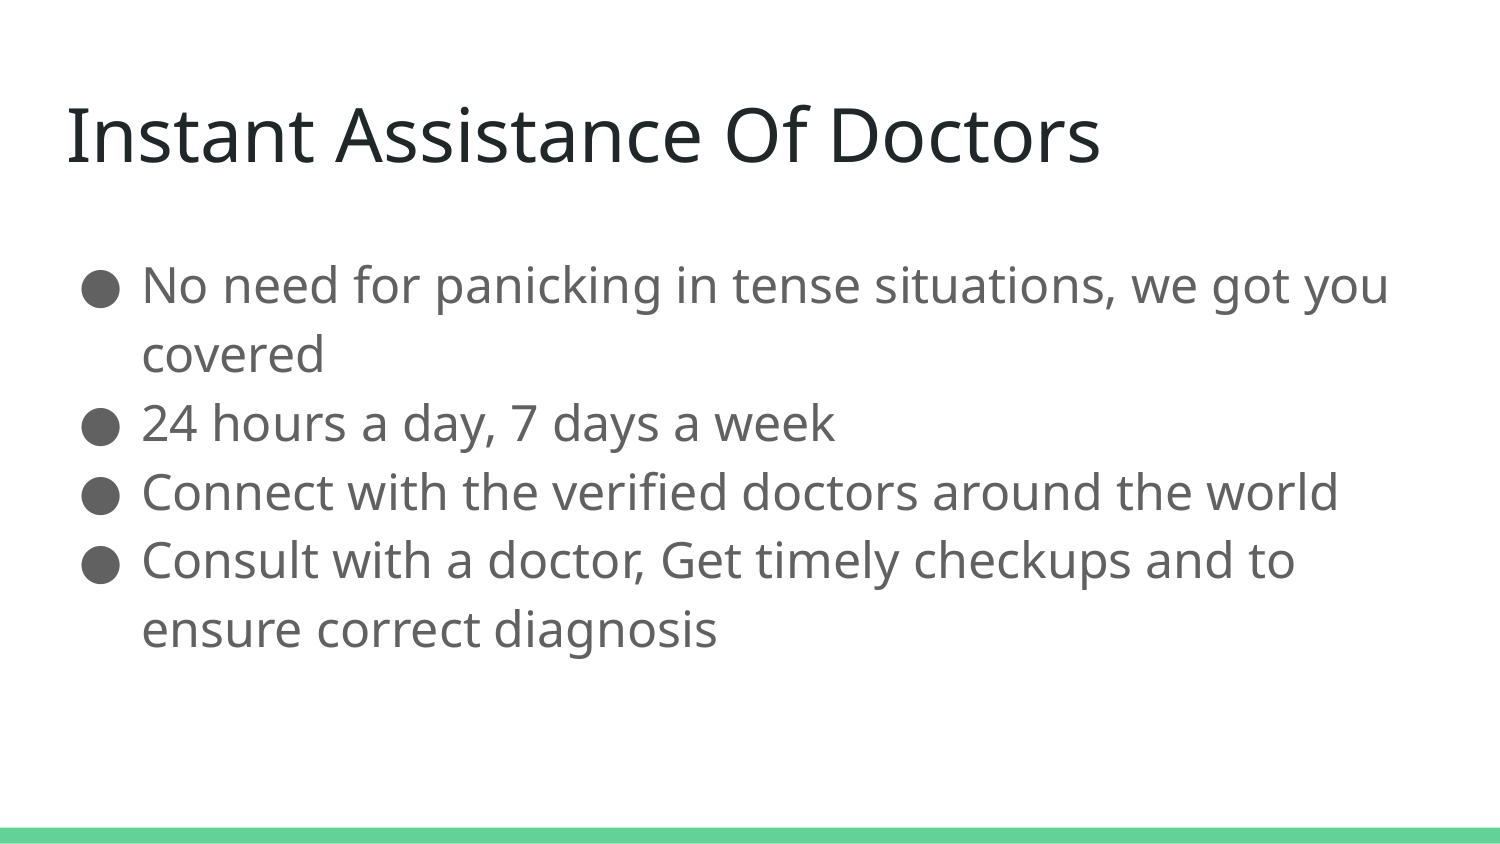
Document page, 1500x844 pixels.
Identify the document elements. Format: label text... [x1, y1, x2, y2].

list No need for panicking in tense situations, we got you covered 24 hours a day, 7 days a week Connect with the verified doctors around the world Consult with a doctor, Get timely checkups and to ensure correct diagnosis [51, 229, 1449, 750]
title Instant Assistance Of Doctors [51, 72, 1449, 167]
